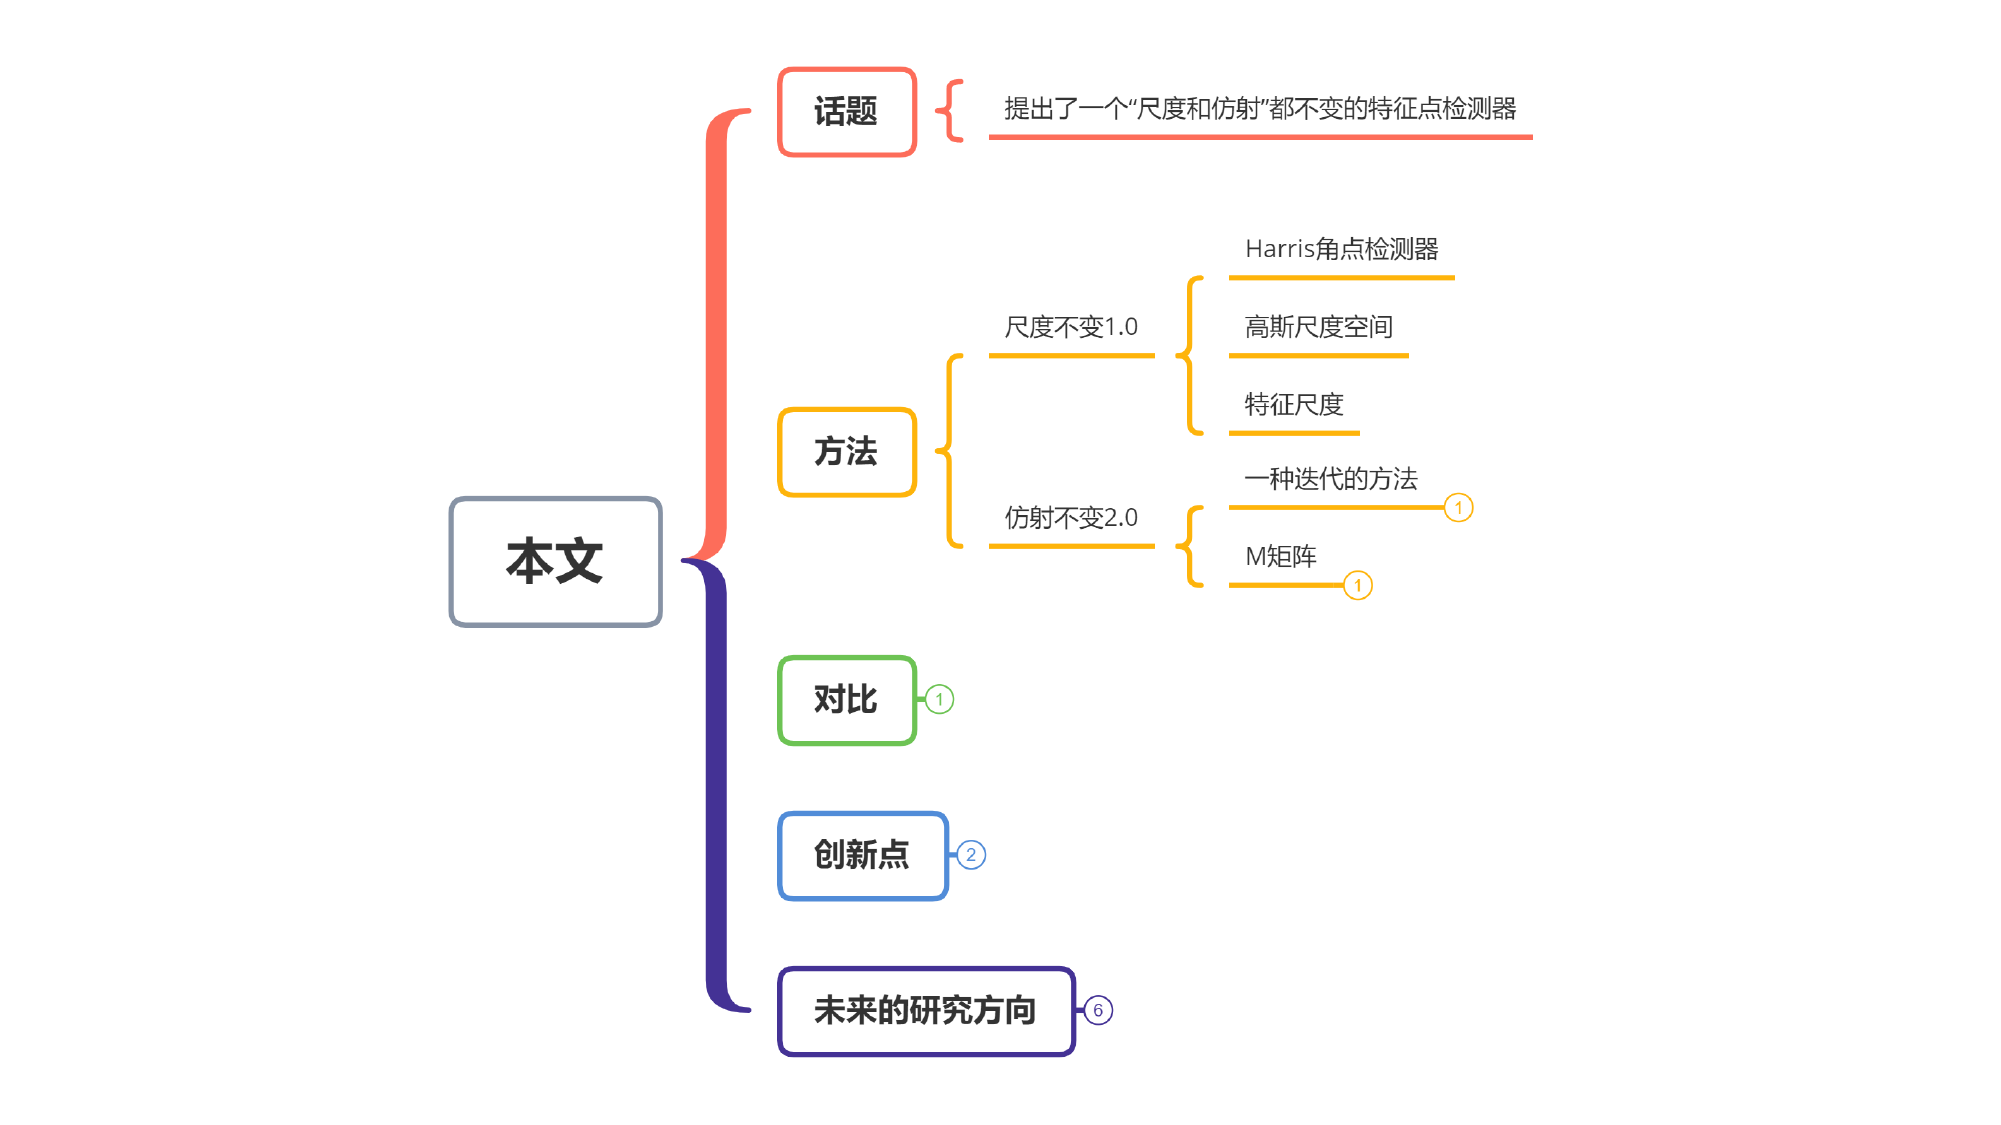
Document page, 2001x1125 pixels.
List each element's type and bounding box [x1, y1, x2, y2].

list [391, 35, 1625, 1103]
